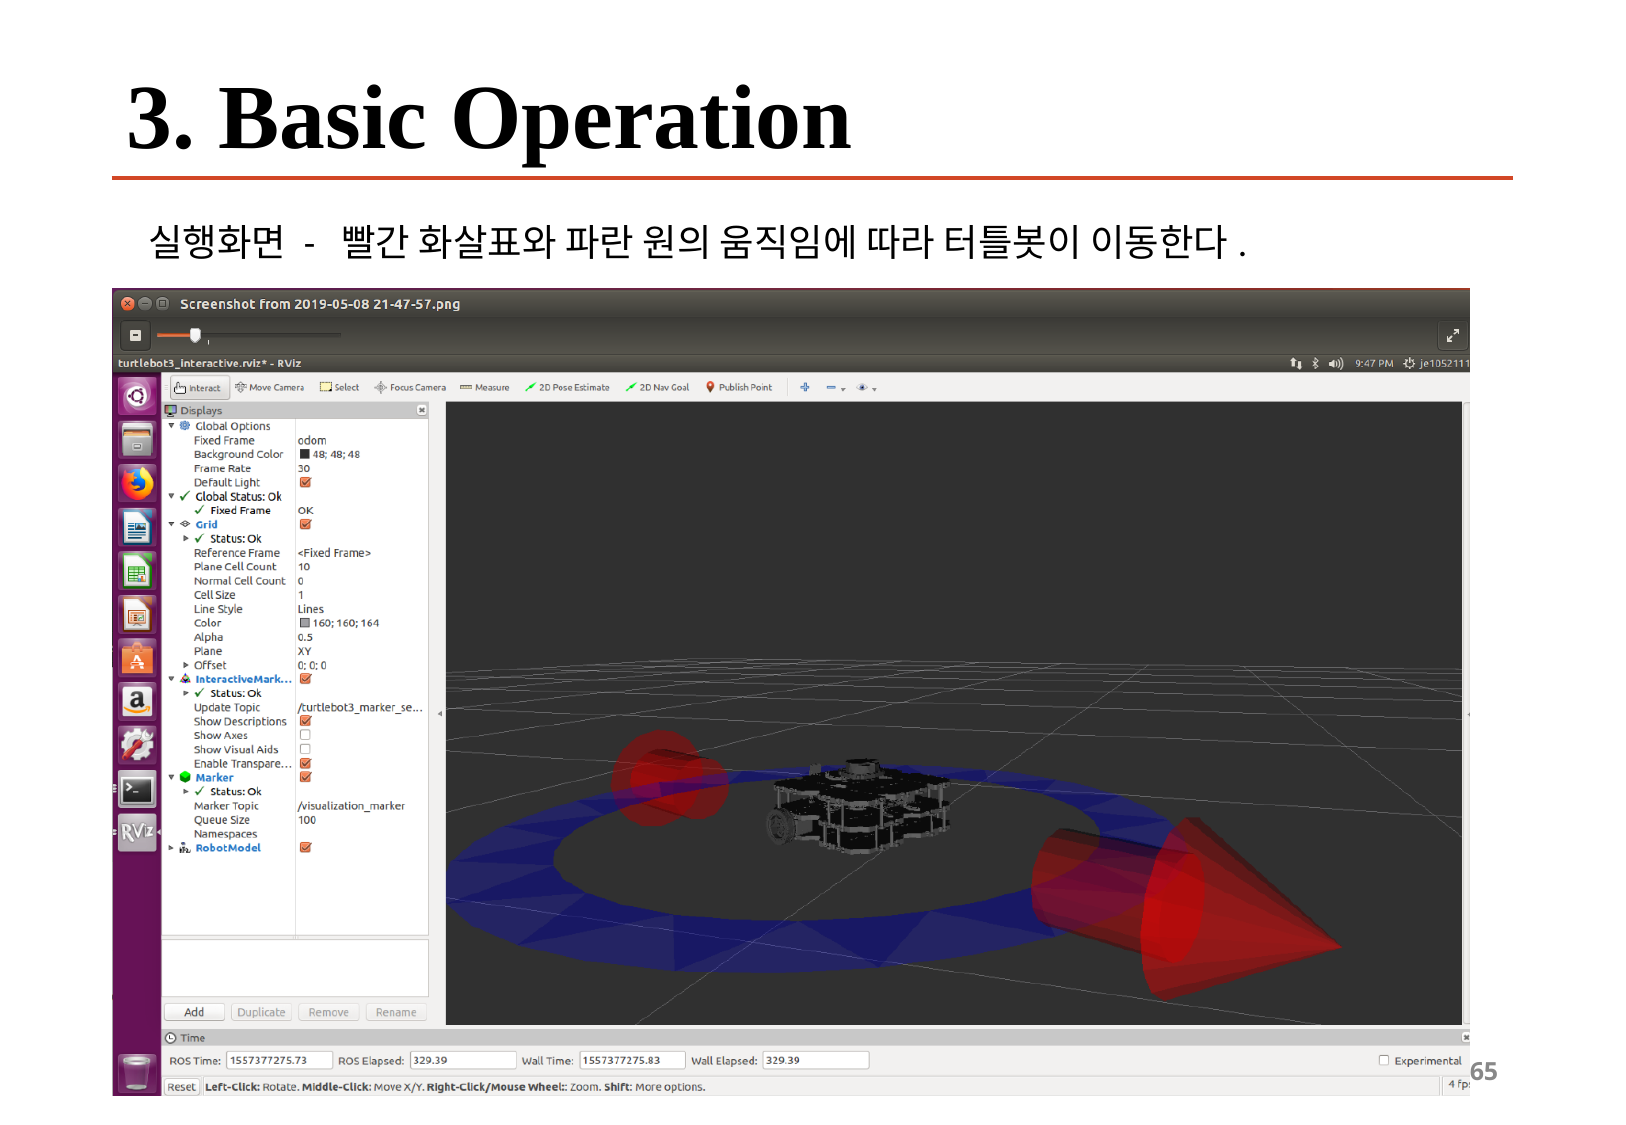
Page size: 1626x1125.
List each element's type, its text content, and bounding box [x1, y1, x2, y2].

slide_number ‹#› [1471, 1042, 1514, 1103]
title 3. Basic Operation [111, 59, 1514, 179]
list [112, 288, 1470, 1097]
text_box 실행화면 - 빨간 화살표와 파란 원의 움직임에 따라 터틀봇이 이동한다. [133, 211, 1377, 287]
